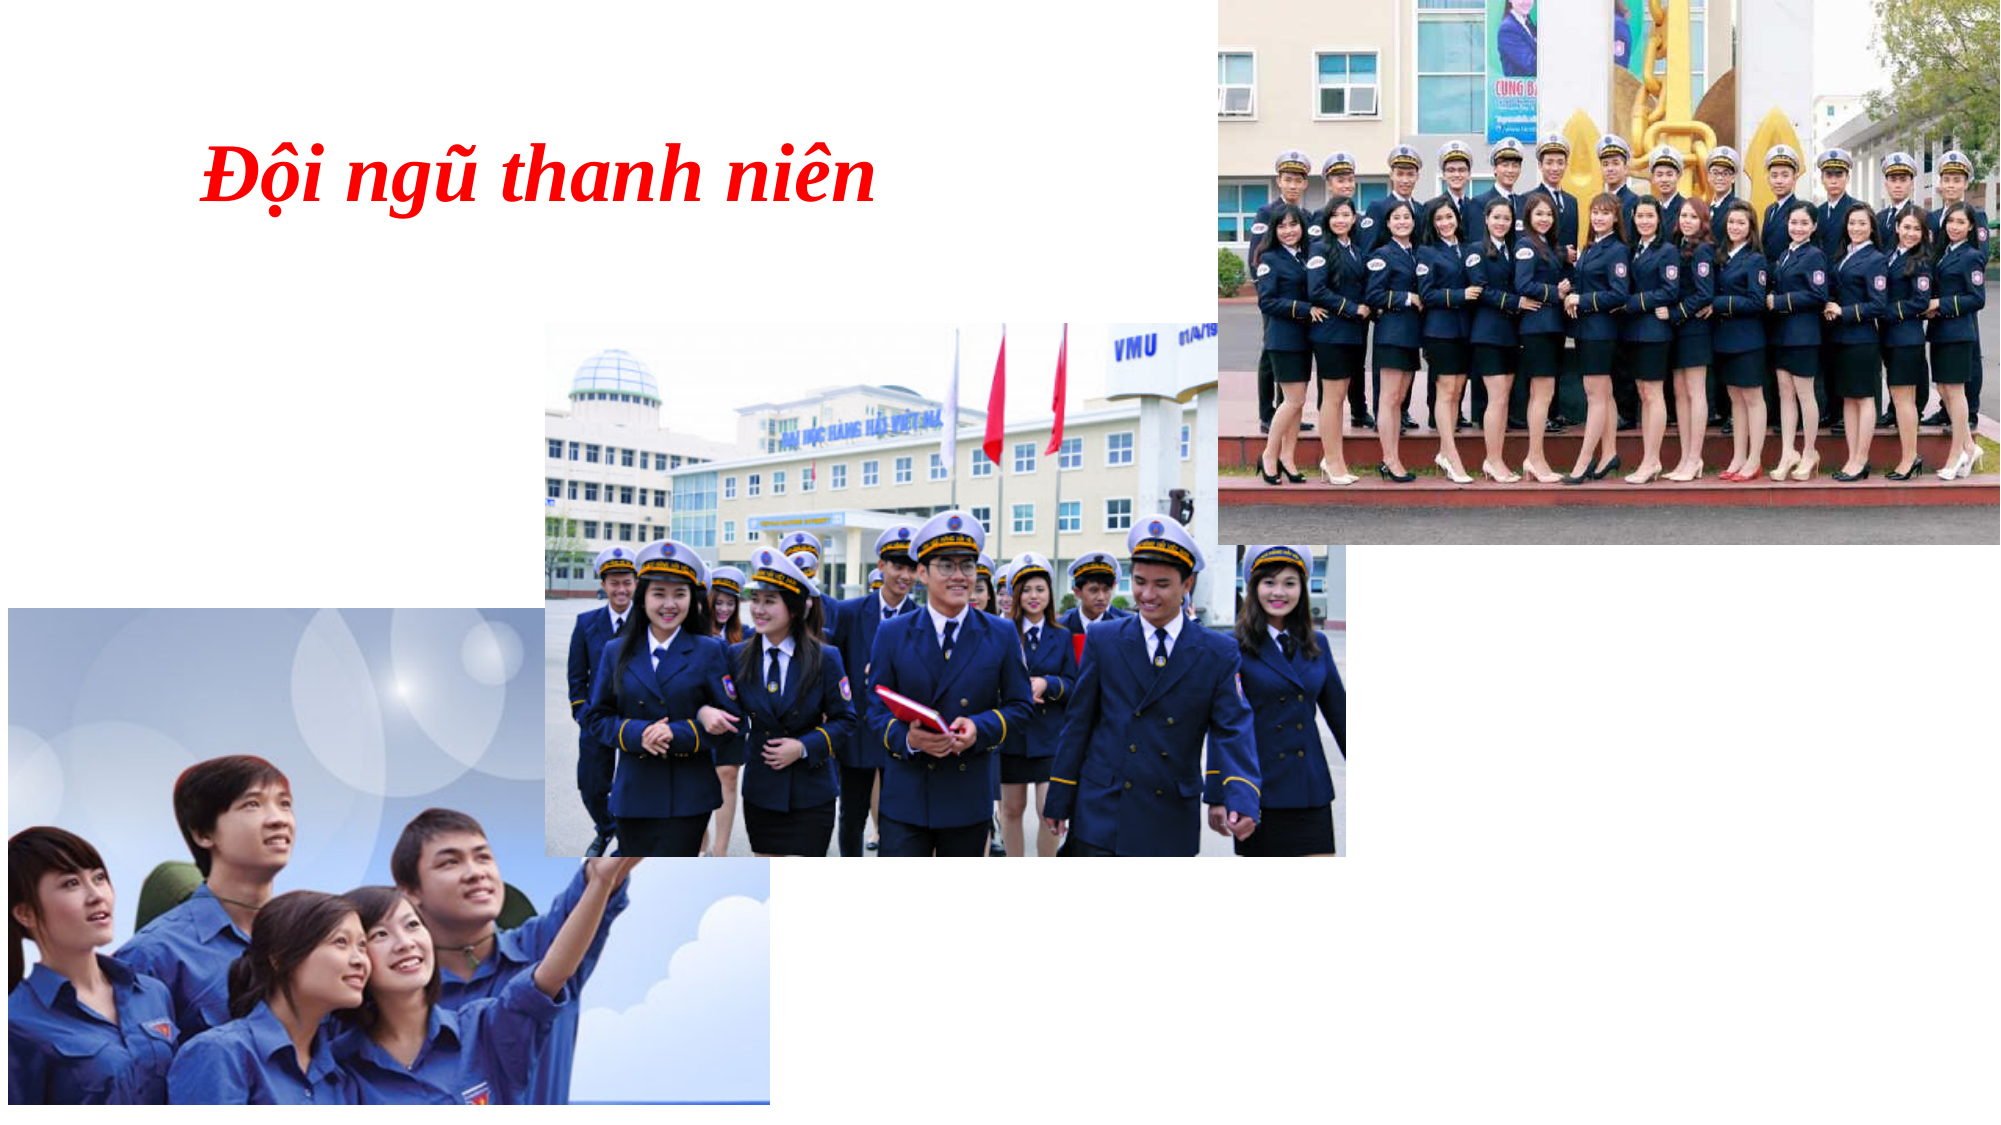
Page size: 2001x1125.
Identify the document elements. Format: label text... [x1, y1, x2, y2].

picture [8, 0, 2000, 1105]
text_box Đội ngũ thanh niên [185, 96, 1162, 226]
